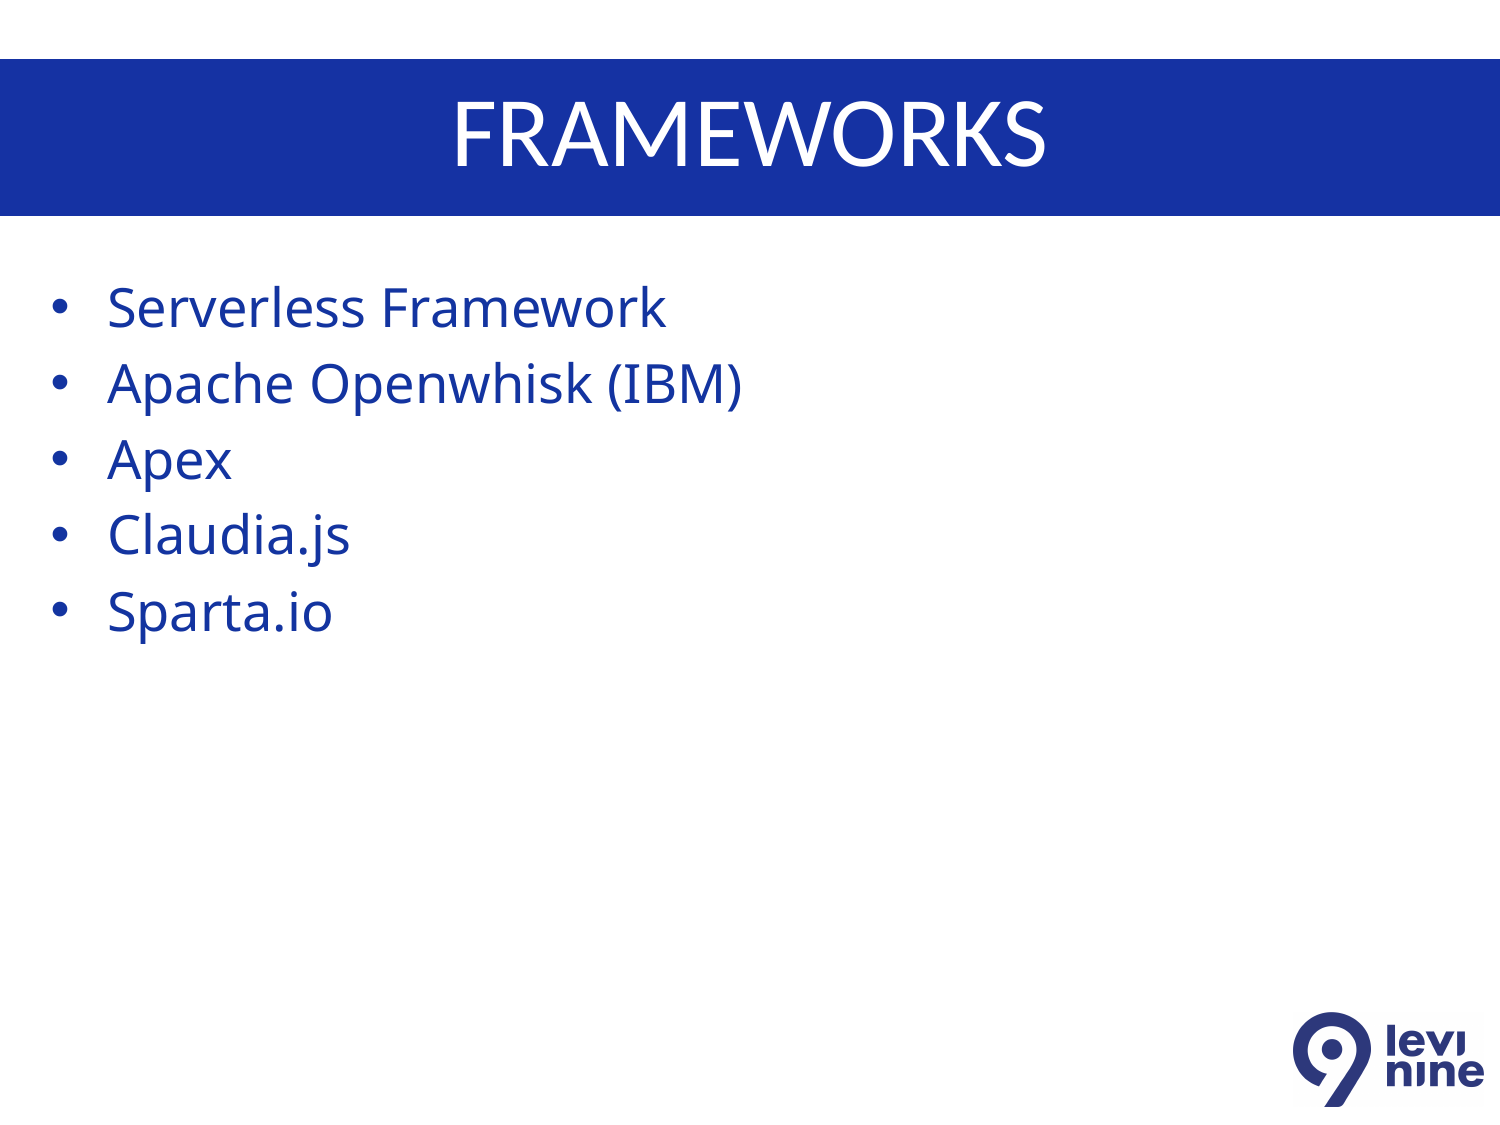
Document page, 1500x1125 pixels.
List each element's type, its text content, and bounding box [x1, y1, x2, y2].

title FRAMEWORKS [0, 59, 1500, 216]
list Serverless Framework Apache Openwhisk (IBM) Apex Claudia.js Sparta.io [35, 265, 1430, 658]
picture [1293, 1012, 1484, 1107]
